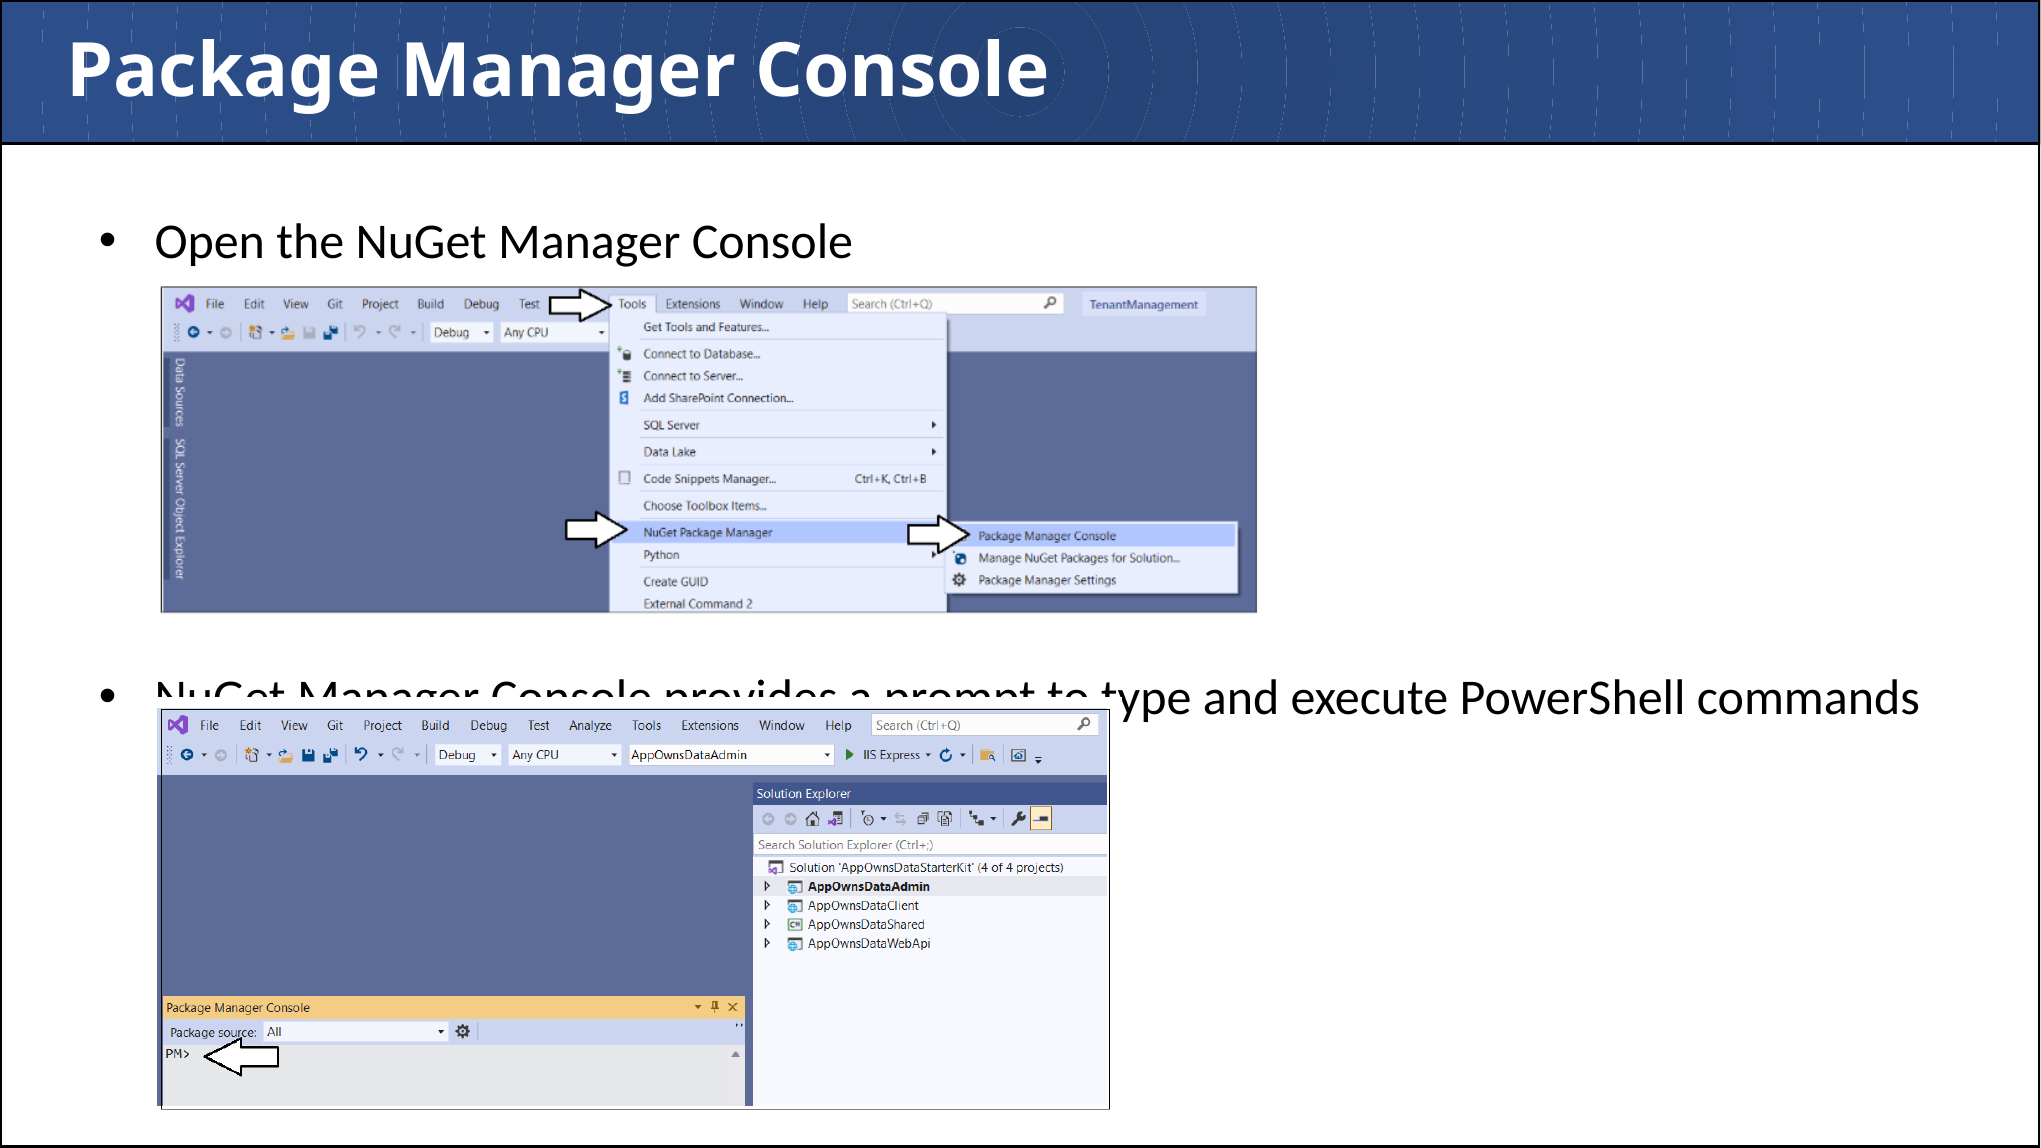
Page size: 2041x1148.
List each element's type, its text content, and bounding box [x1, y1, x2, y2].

title Package Manager Console [51, 31, 1988, 113]
picture [151, 697, 1122, 1124]
picture [151, 279, 1262, 620]
list Open the NuGet Manager Console NuGet Manager Console provides a prompt to type and execute PowerShell commands [83, 201, 1988, 718]
